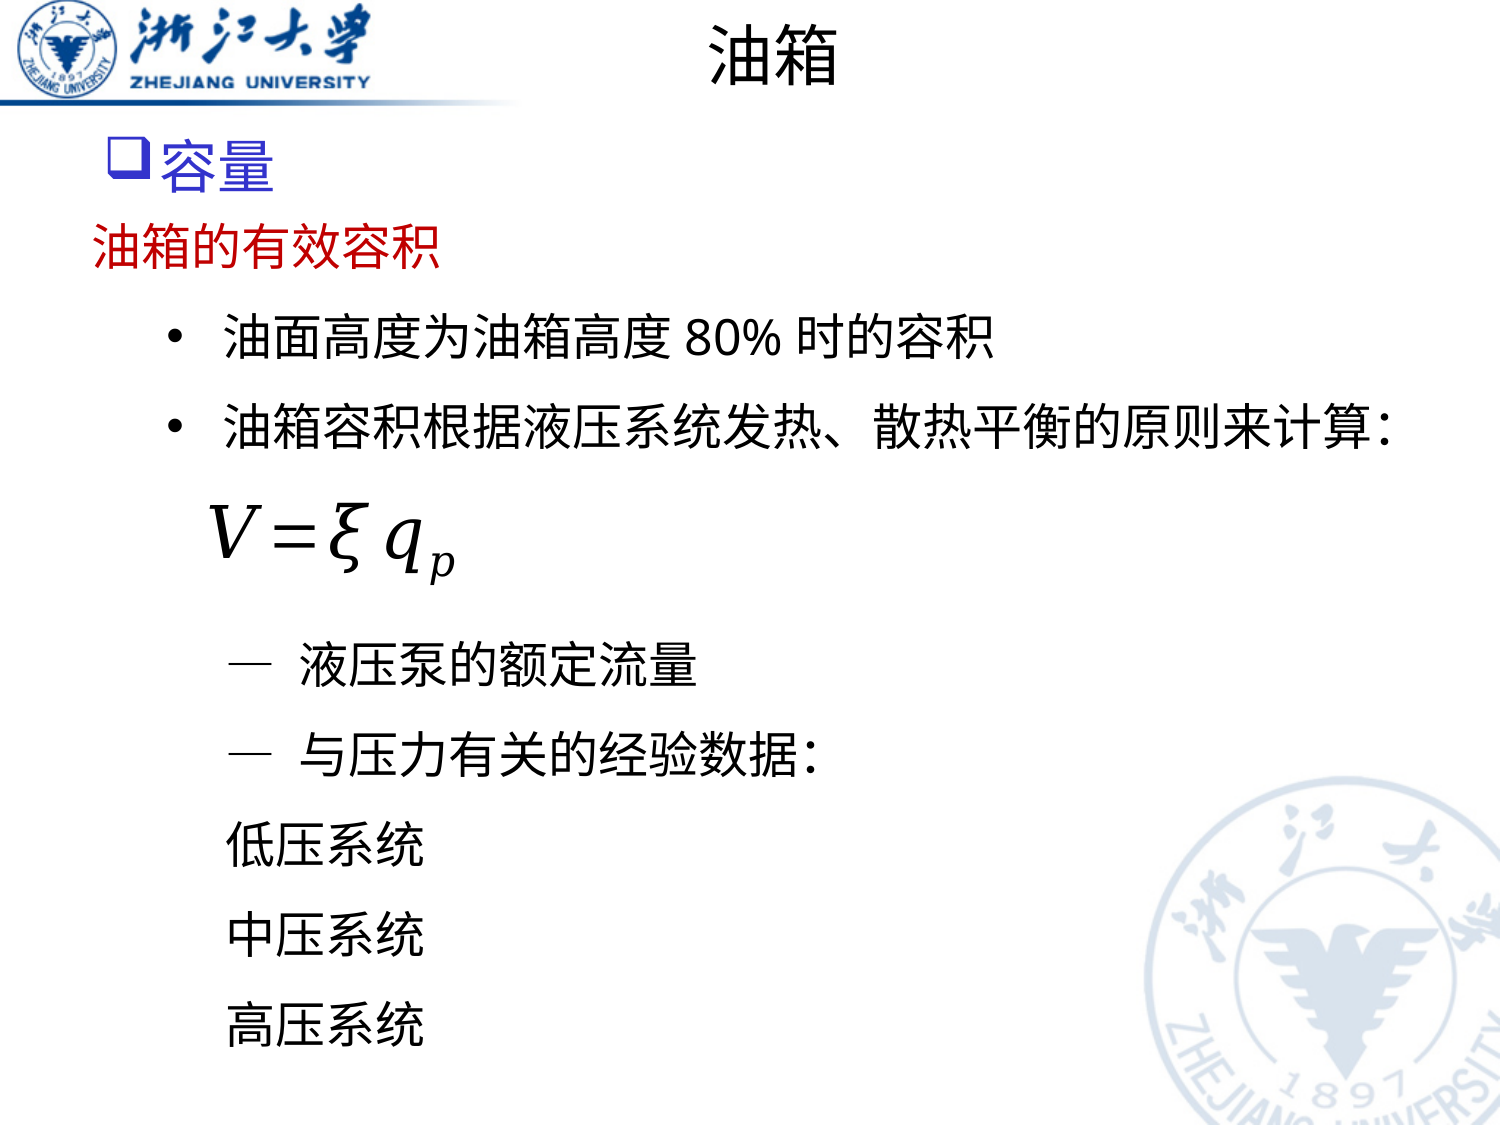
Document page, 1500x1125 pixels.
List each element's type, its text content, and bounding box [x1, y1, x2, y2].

title 油箱 [241, 3, 1305, 106]
text_box 油箱的有效容积 油面高度为油箱高度80%时的容积 油箱容积根据液压系统发热、散热平衡的原则来计算： [76, 208, 1439, 463]
list 容量 [88, 122, 916, 208]
picture [0, 0, 1500, 1125]
